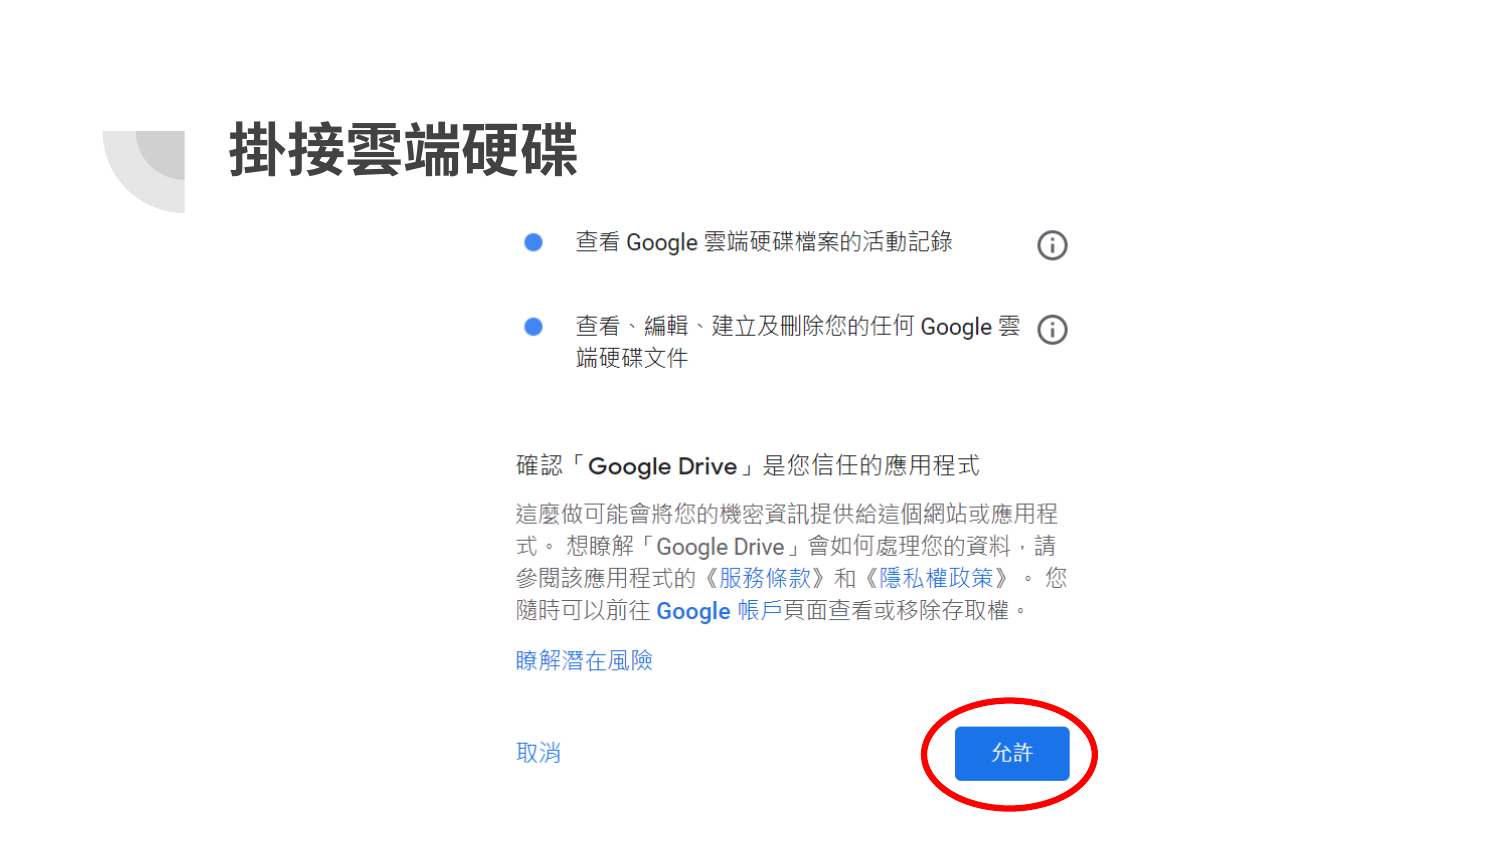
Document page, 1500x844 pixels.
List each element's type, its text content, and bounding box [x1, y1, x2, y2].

picture [458, 180, 1123, 809]
title 掛接雲端硬碟 [213, 98, 1368, 263]
